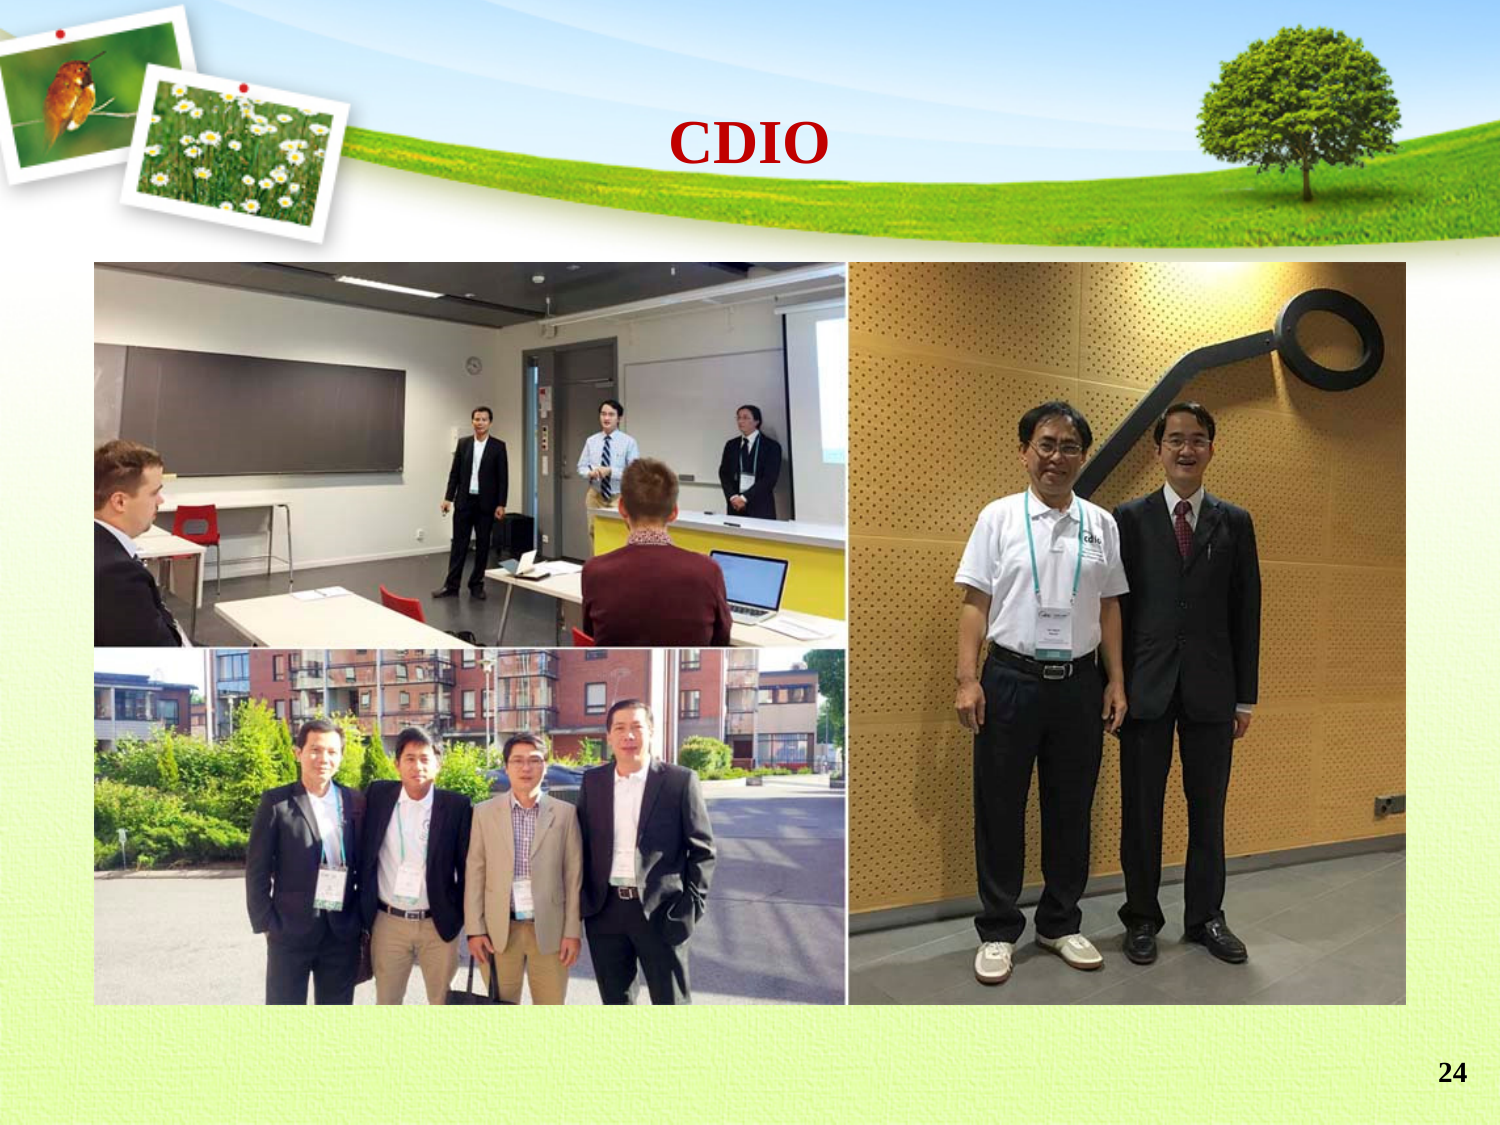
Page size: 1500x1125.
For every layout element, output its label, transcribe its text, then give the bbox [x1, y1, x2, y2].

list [93, 261, 1407, 1006]
slide_number 24 [1132, 1045, 1483, 1106]
title CDIO [75, 45, 1425, 233]
picture [0, 0, 1500, 1125]
